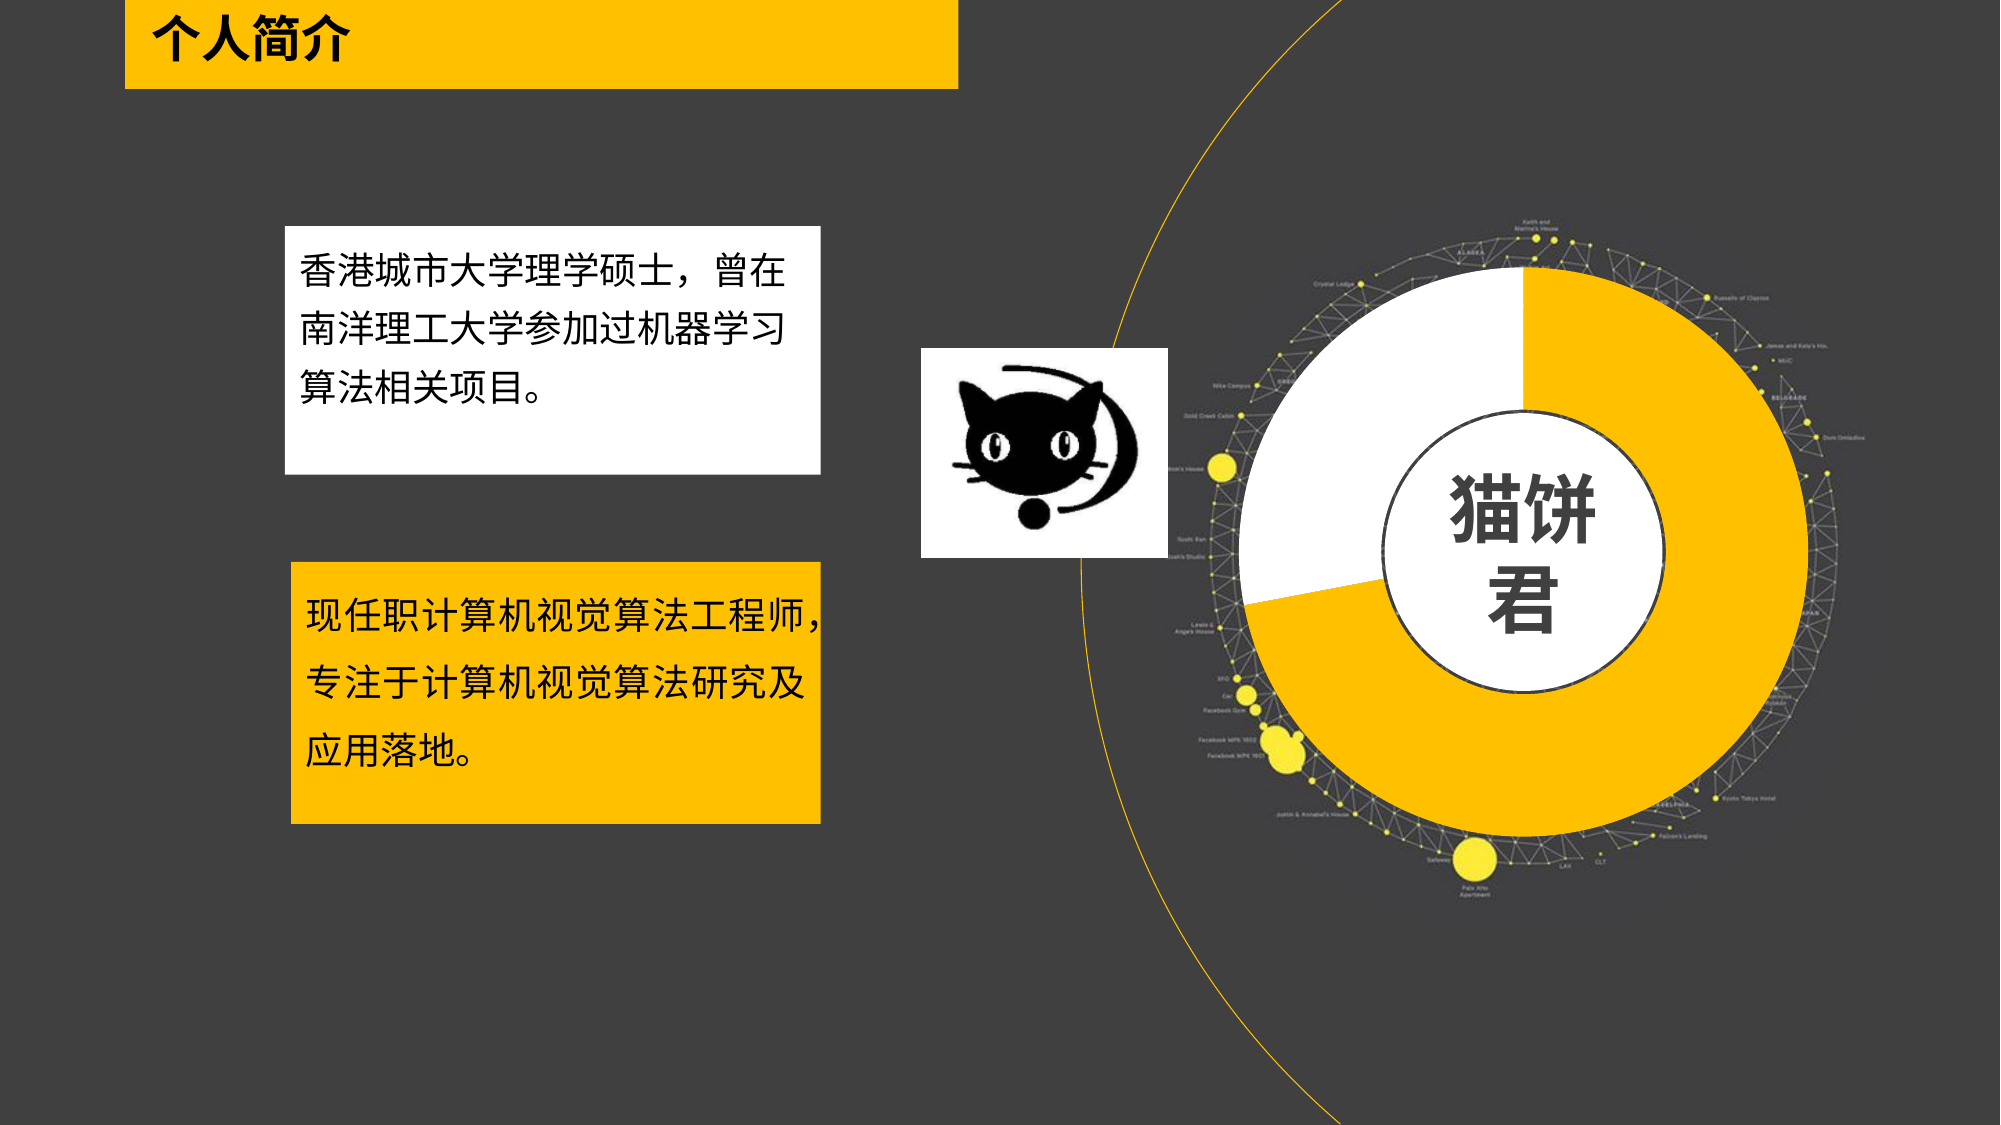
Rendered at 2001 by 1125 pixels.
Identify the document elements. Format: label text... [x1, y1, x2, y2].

text_box 现任职计算机视觉算法工程师，专注于计算机视觉算法研究及应用落地。 [291, 561, 821, 824]
picture [921, 348, 1168, 558]
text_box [1078, 0, 2000, 1125]
list 个人简介 [136, 6, 699, 83]
text_box 香港城市大学理学硕士，曾在南洋理工大学参加过机器学习算法相关项目。 [284, 226, 821, 475]
